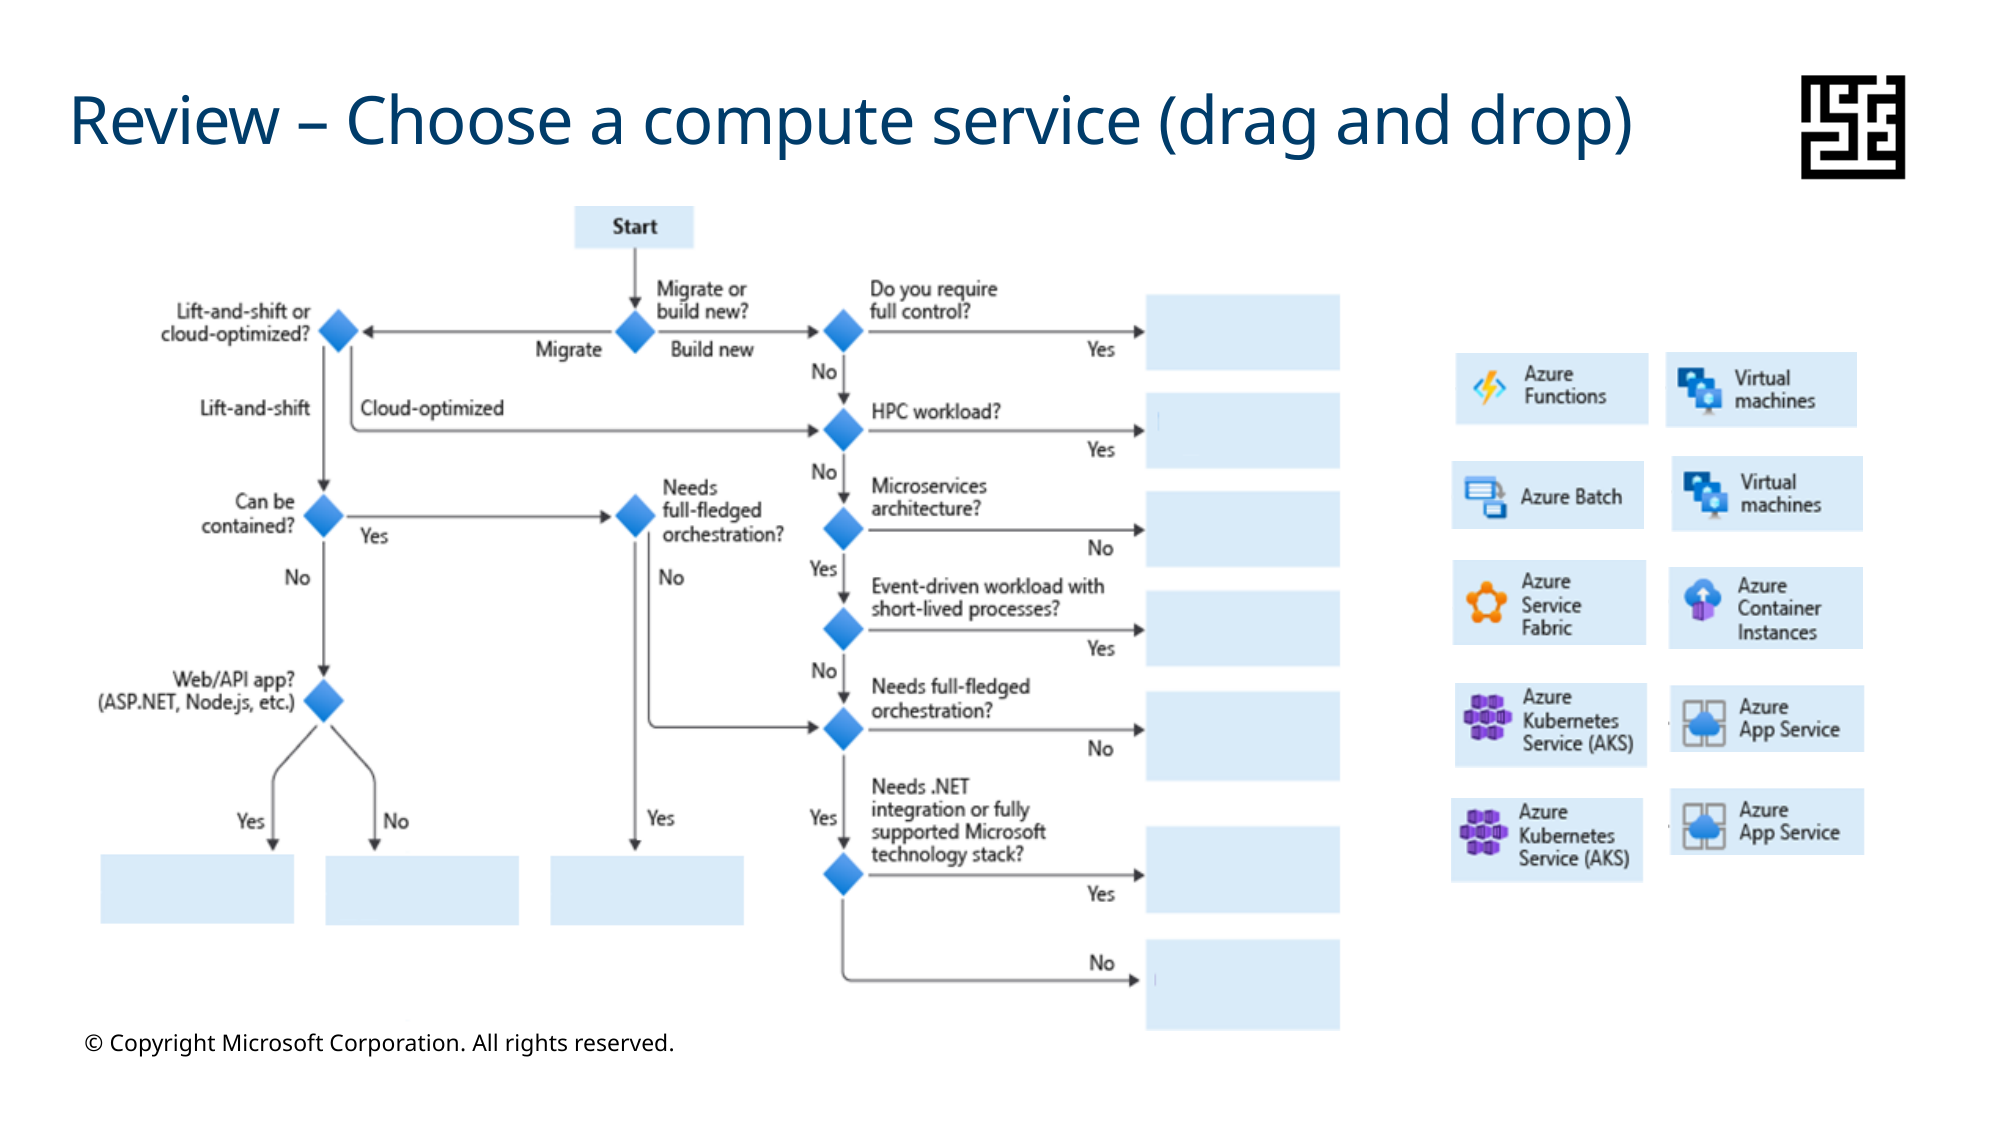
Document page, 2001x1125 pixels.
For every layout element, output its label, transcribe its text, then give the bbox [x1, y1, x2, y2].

picture [1778, 52, 1929, 204]
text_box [1450, 352, 1866, 883]
picture [93, 206, 1356, 1031]
title Review – Choose a compute service (drag and drop) [68, 72, 1778, 184]
